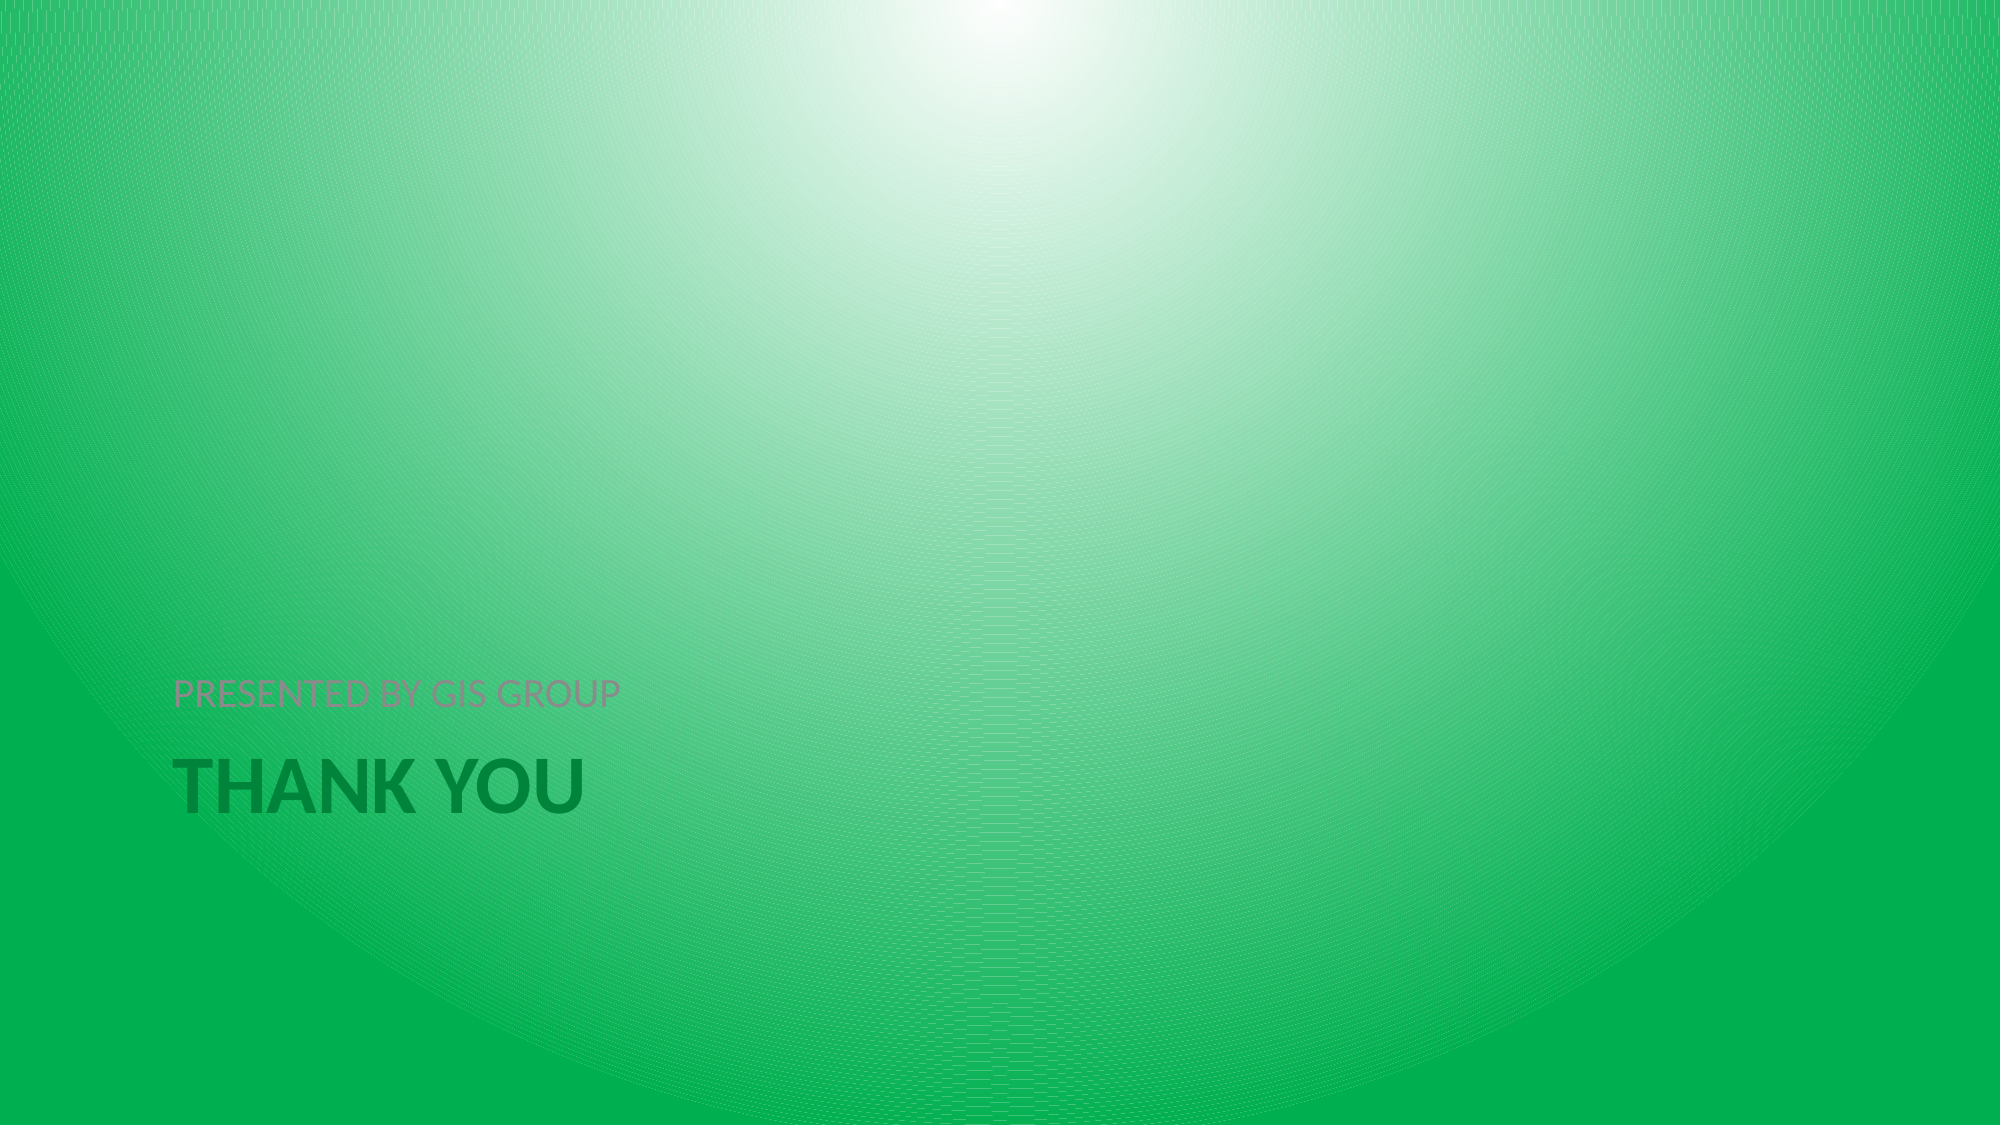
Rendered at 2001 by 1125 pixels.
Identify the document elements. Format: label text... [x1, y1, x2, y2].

title THANK YOU [157, 724, 1859, 947]
list PRESENTED BY GIS GROUP [157, 476, 1859, 724]
